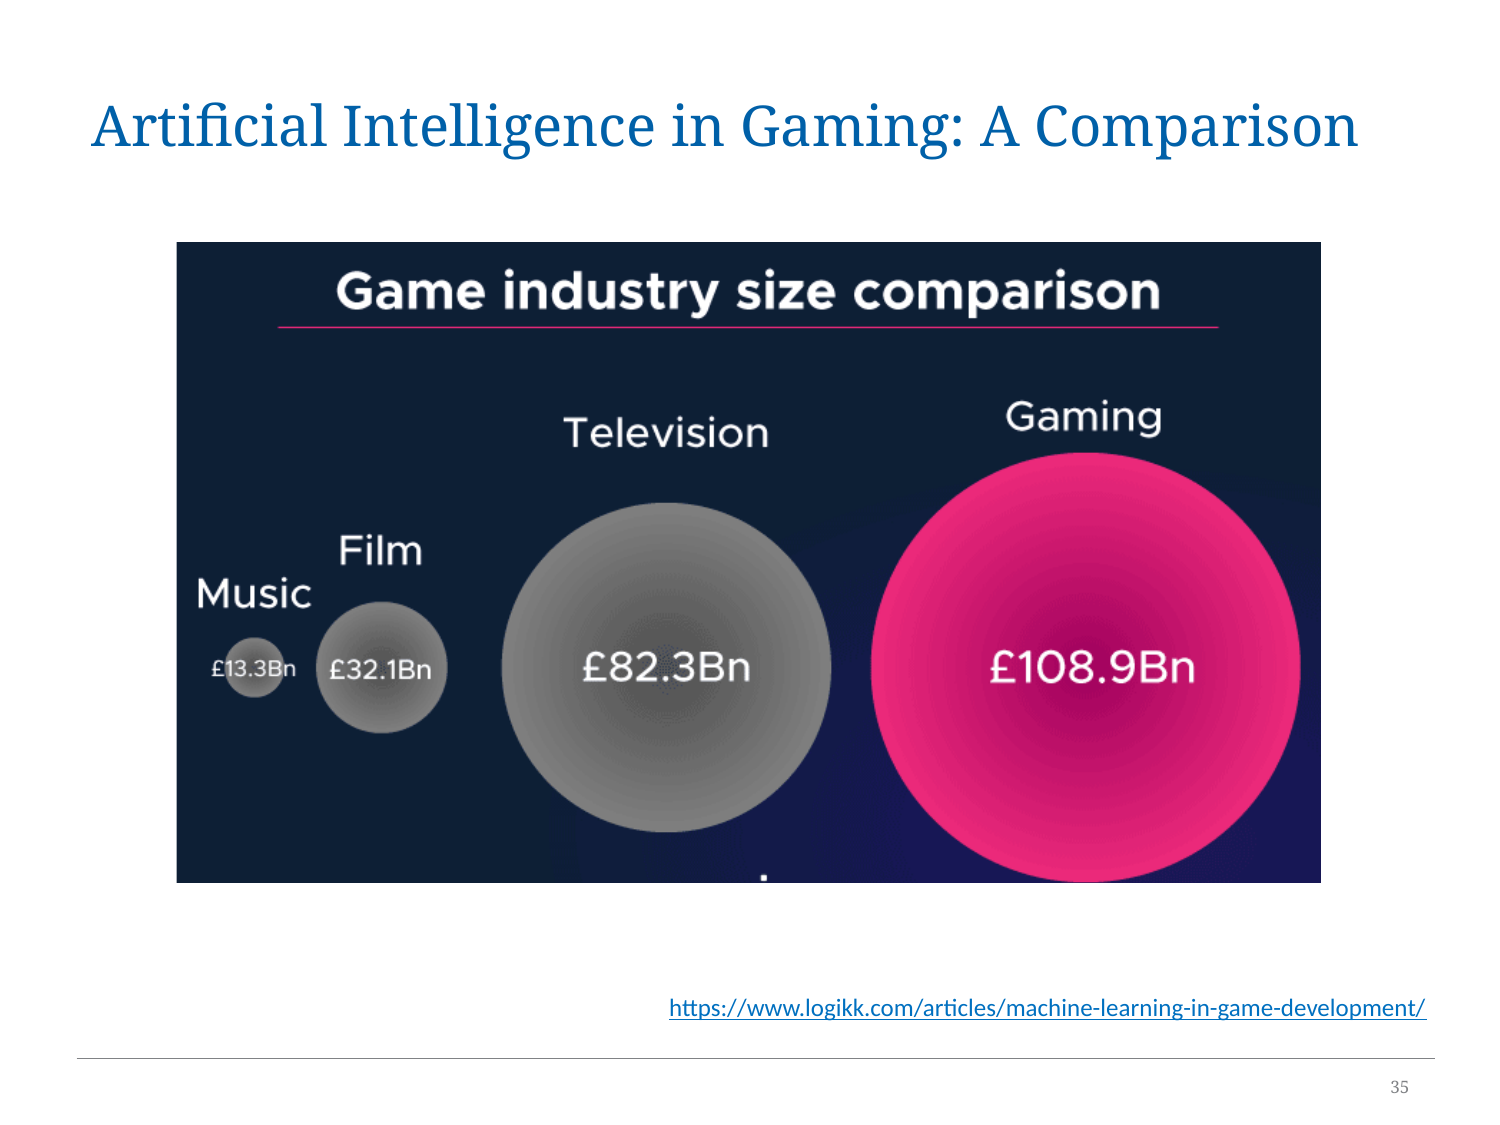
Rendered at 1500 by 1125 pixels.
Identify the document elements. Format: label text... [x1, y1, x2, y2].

title Artificial Intelligence in Gaming: A Comparison [76, 54, 1427, 194]
text_box https://www.logikk.com/articles/machine-learning-in-game-development/ [654, 984, 1462, 1030]
slide_number 35 [1175, 1057, 1425, 1118]
picture [176, 241, 1323, 883]
